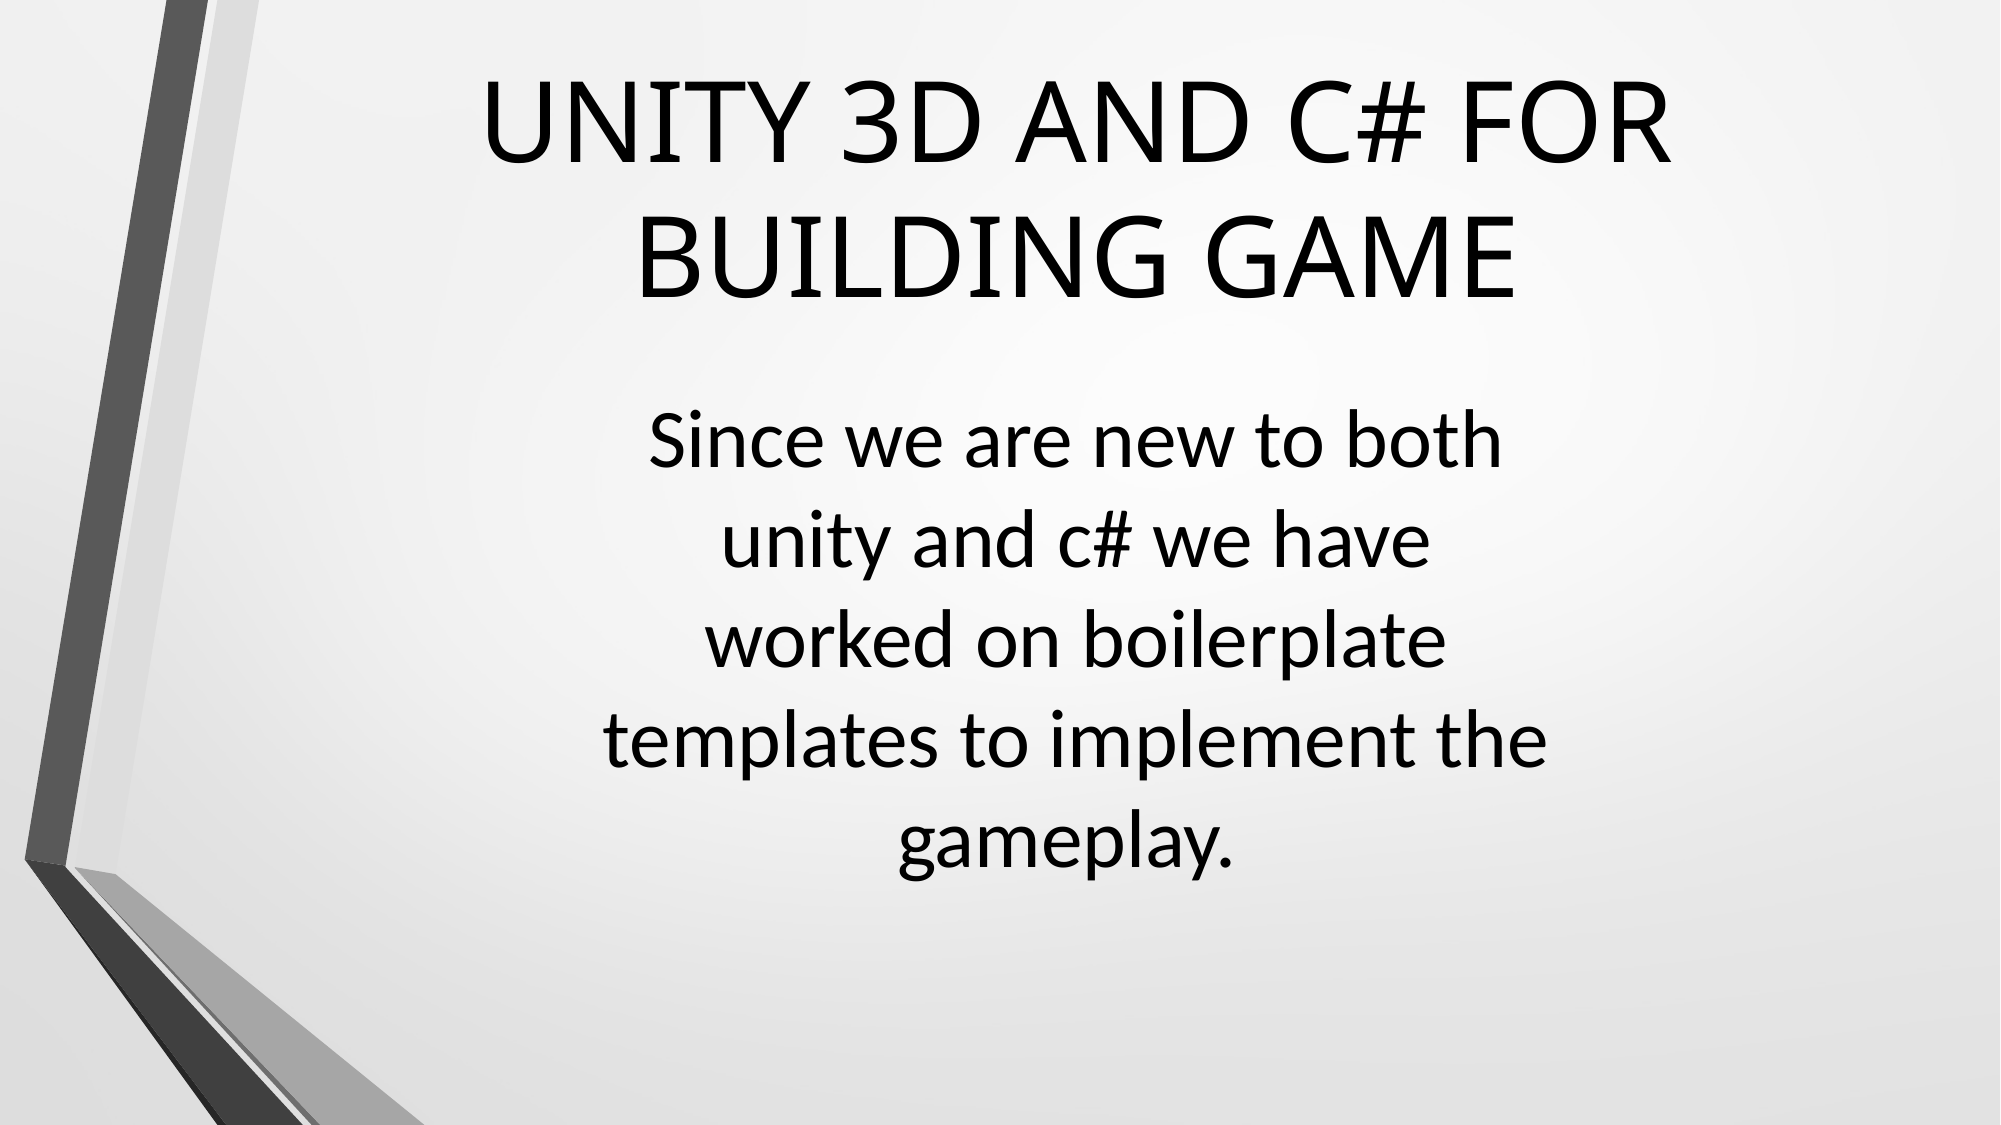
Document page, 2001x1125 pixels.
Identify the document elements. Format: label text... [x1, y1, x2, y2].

text_box Since we are new to both unity and c# we have worked on boilerplate templates to implement the gameplay. [582, 377, 1571, 992]
text_box UNITY 3D AND C# FOR BUILDING GAME [287, 42, 1866, 328]
